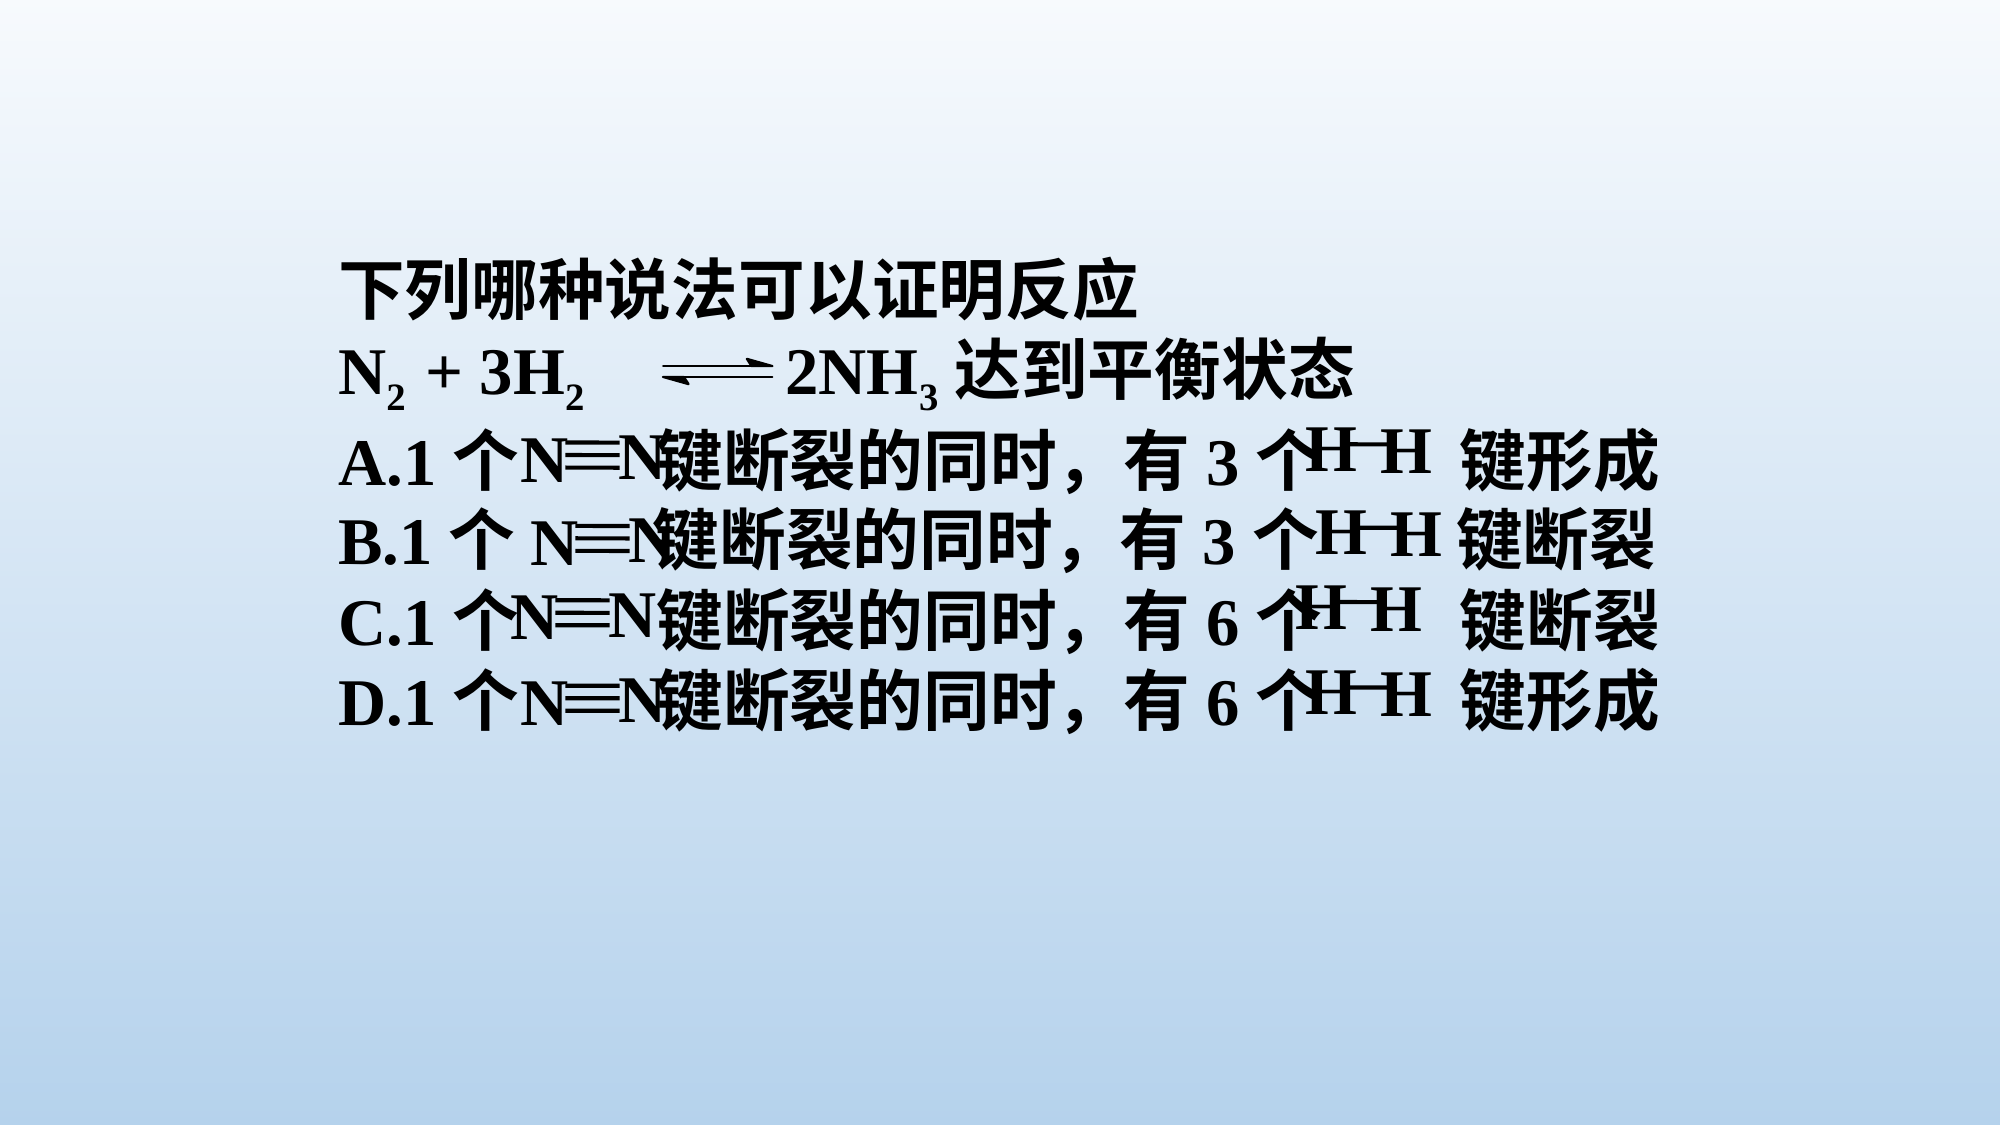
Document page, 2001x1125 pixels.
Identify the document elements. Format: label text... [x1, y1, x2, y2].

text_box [505, 405, 683, 504]
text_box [1290, 397, 1448, 495]
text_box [515, 488, 693, 587]
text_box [1290, 640, 1448, 738]
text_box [505, 648, 683, 747]
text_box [1280, 555, 1438, 653]
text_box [495, 562, 673, 661]
text_box 下列哪种说法可以证明反应 N2 + 3H2 2NH3达到平衡状态 A.1个 键断裂的同时，有3个 键形成 B.1个 键断裂的同时，有3个 键断裂 C.1个 键断裂的同时，有6个 键断裂 D.1个 键断裂的同时，有6个 键形成 [323, 240, 1675, 746]
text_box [1300, 480, 1458, 578]
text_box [643, 348, 794, 396]
